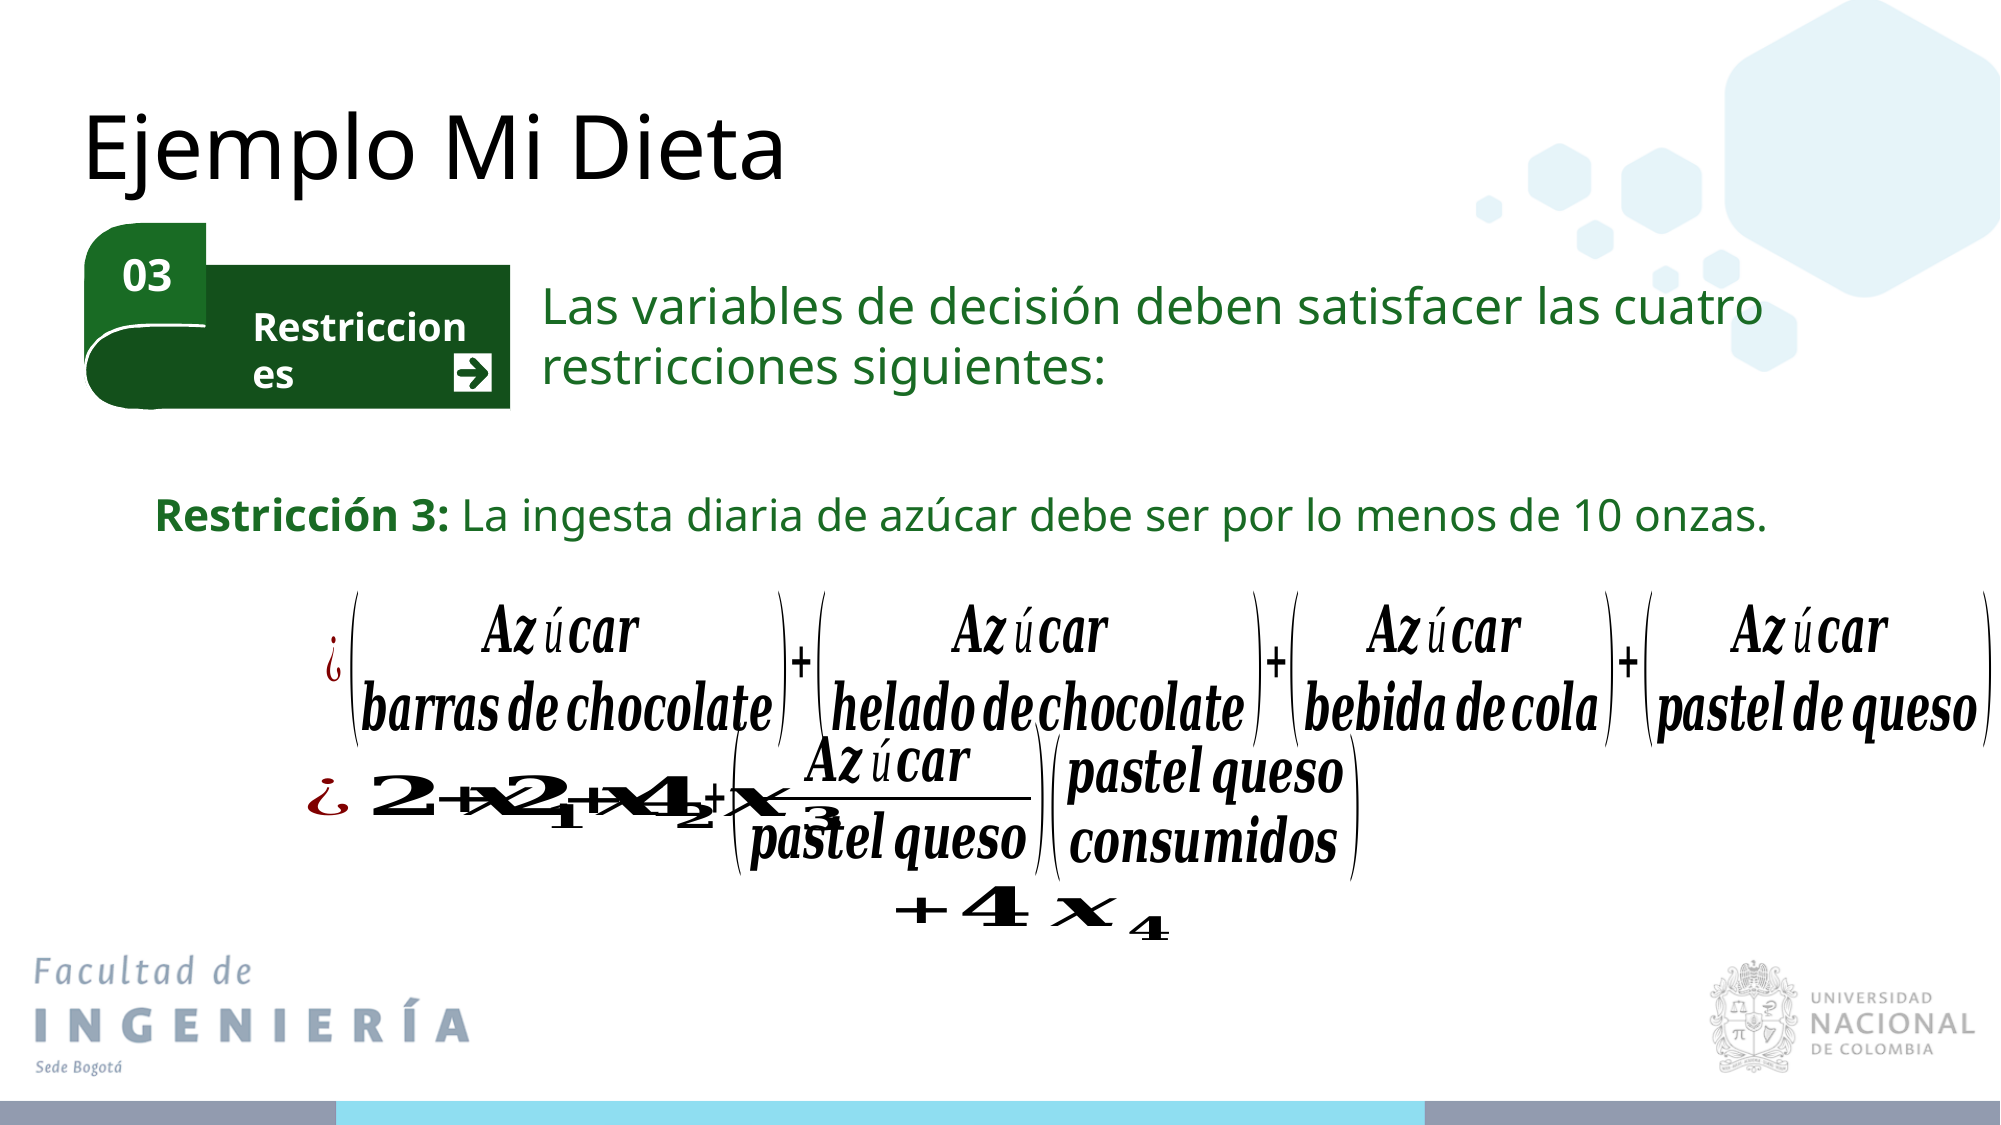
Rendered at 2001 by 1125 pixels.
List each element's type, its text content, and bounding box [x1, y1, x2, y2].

text_box Restricción 3: La ingesta diaria de azúcar debe ser por lo menos de 10 onzas. [139, 479, 1860, 548]
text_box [82, 222, 511, 413]
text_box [0, 0, 2000, 1125]
text_box Las variables de decisión deben satisfacer las cuatro restricciones siguientes: [526, 267, 1827, 403]
text_box Ejemplo Mi Dieta [66, 82, 1767, 205]
